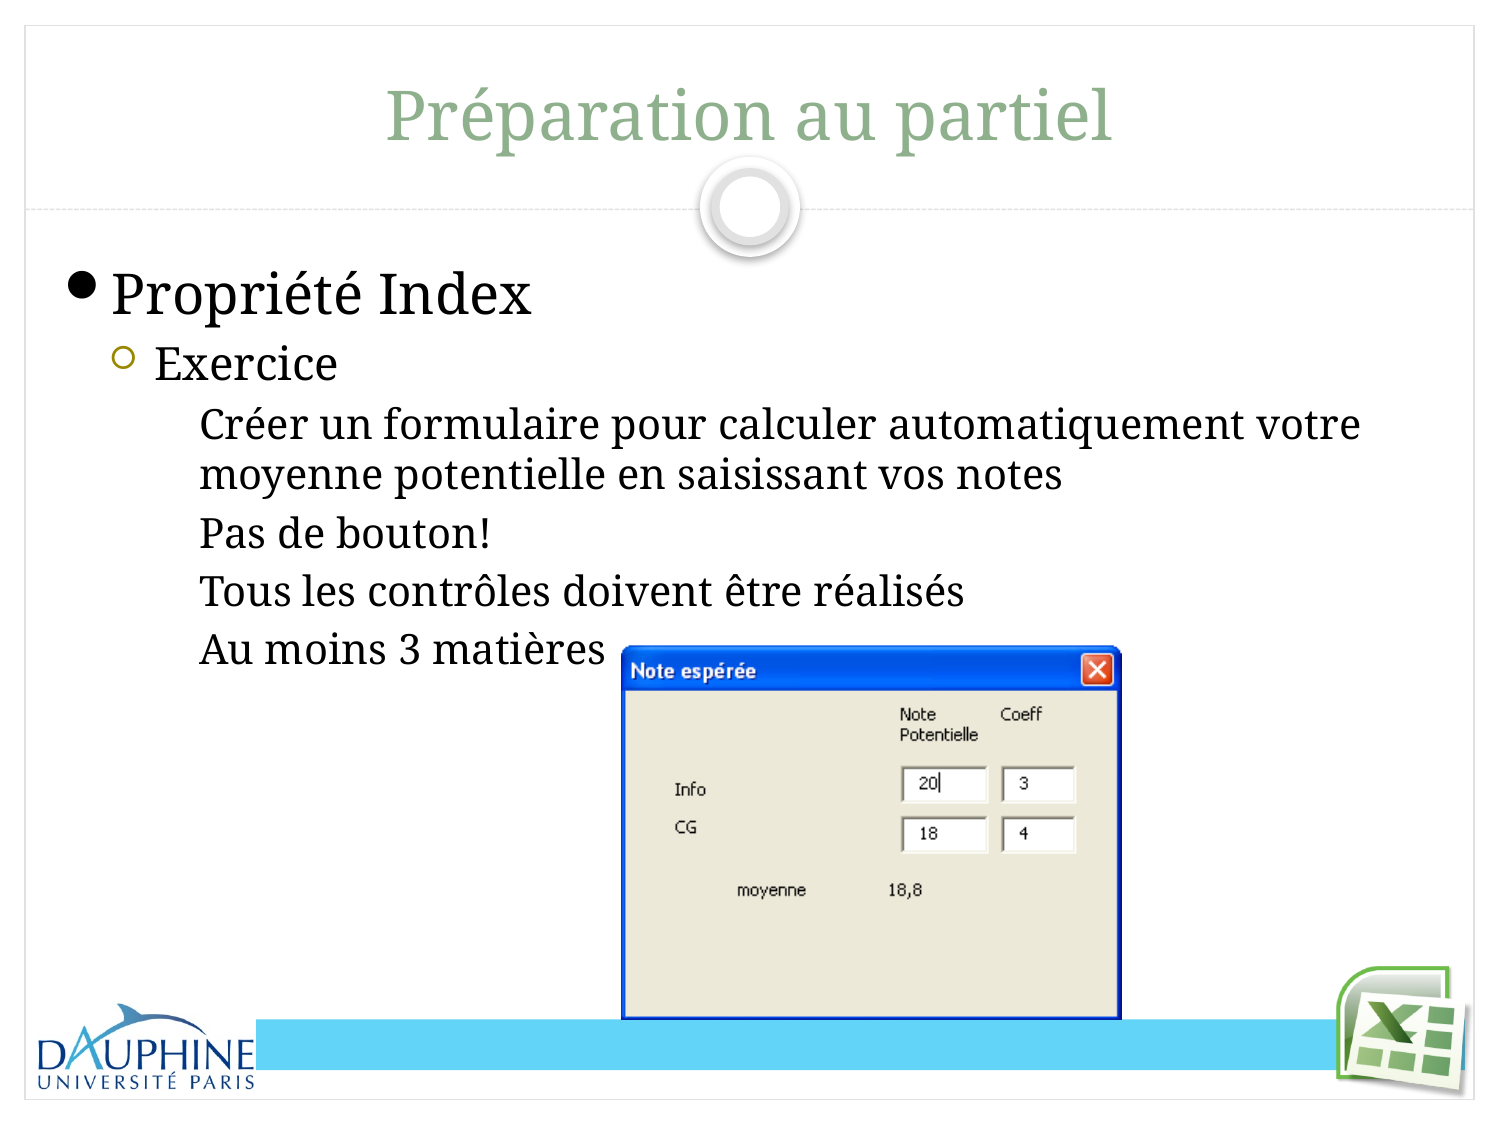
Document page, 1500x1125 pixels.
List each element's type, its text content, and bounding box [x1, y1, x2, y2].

list Propriété Index Exercice Créer un formulaire pour calculer automatiquement votre moyenne potentielle en saisissant vos notes Pas de bouton! Tous les contrôles doivent être réalisés Au moins 3 matières [49, 250, 1445, 1001]
picture [35, 1001, 256, 1090]
picture [1324, 949, 1477, 1102]
title Préparation au partiel [49, 37, 1450, 162]
picture [620, 644, 1122, 1020]
